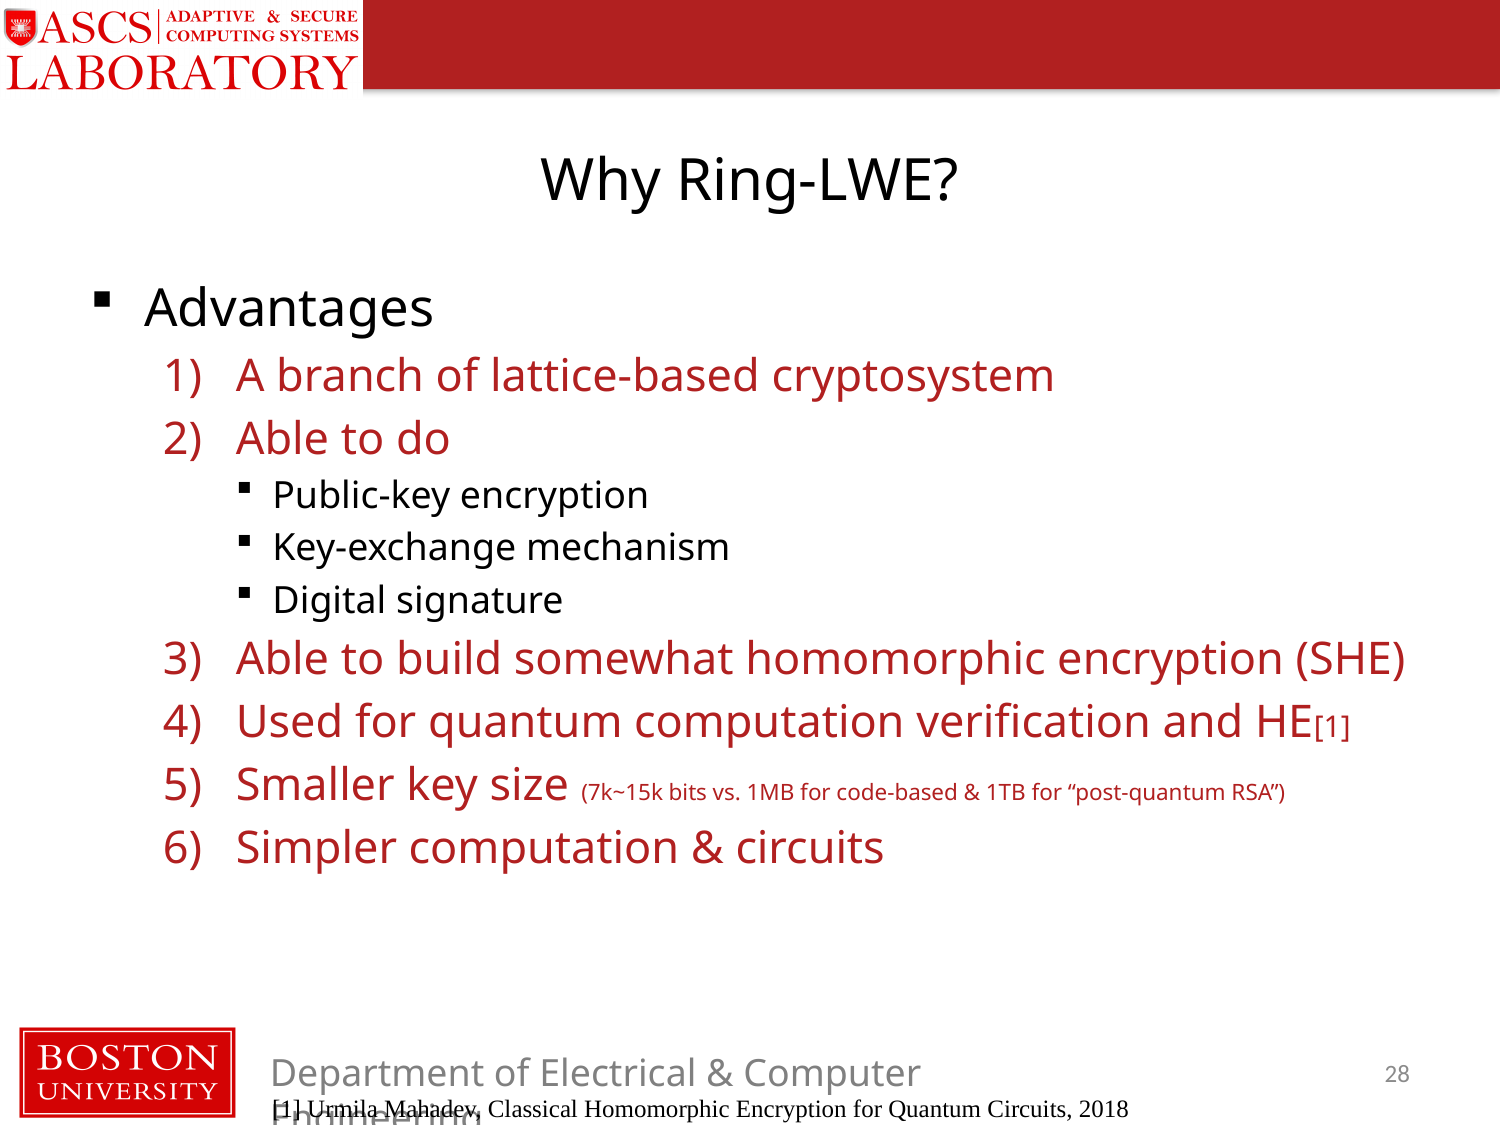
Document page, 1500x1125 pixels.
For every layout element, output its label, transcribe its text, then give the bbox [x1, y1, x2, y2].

slide_number 28 [1336, 1042, 1425, 1103]
text_box [1] Urmila Mahadev, Classical Homomorphic Encryption for Quantum Circuits, 2018 [257, 1084, 1170, 1125]
picture [19, 1027, 236, 1118]
picture [0, 0, 363, 100]
text_box Advantages A branch of lattice-based cryptosystem Able to do Public-key encryption Key-exchange mechanism Digital signature Able to build somewhat homomorphic encryption (SHE) Used for quantum computation verification and HE[1] Smaller key size (7k~15k bits vs. 1MB for code-based & 1TB for “post-quantum RSA”) Simpler computation & circuits [74, 266, 1466, 890]
title Why Ring-LWE? [75, 121, 1425, 233]
